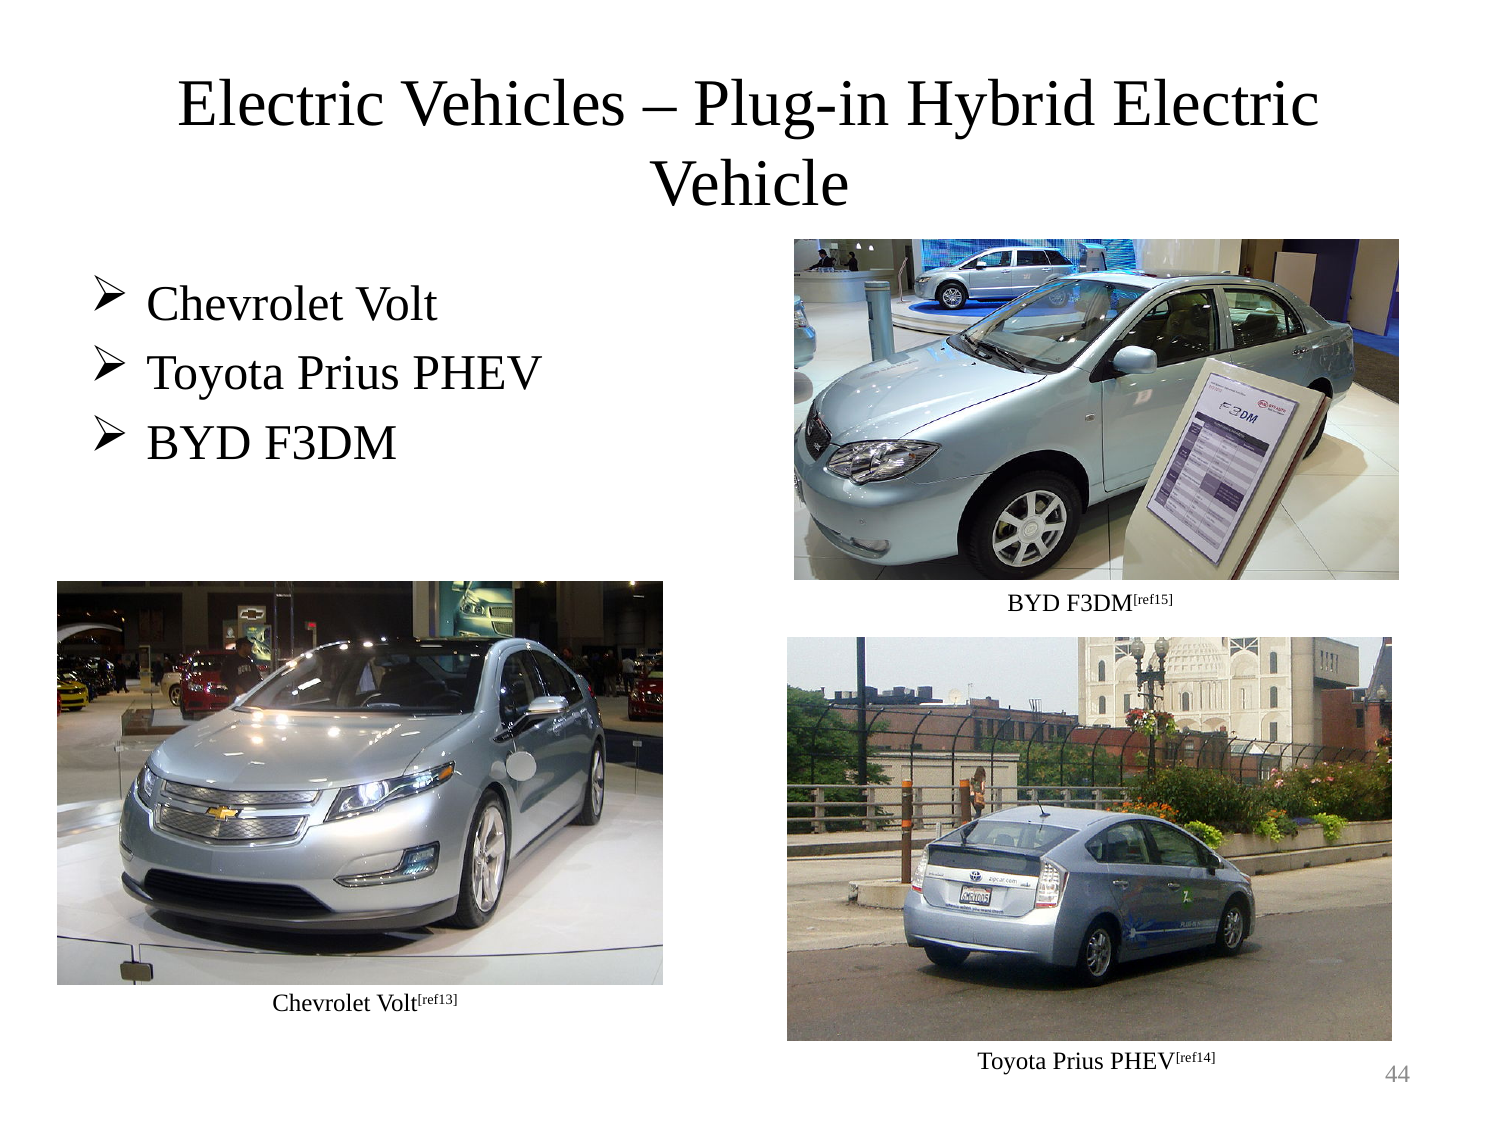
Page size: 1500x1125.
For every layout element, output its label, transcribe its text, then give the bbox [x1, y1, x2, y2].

picture [57, 581, 663, 985]
picture [787, 637, 1393, 1041]
text_box Chevrolet Volt[ref13] [139, 993, 590, 1025]
picture [794, 239, 1400, 580]
text_box BYD F3DM[ref15] [865, 588, 1316, 625]
title Electric Vehicles – Plug-in Hybrid Electric Vehicle [75, 45, 1425, 233]
text_box Toyota Prius PHEV[ref14] [871, 1049, 1074, 1083]
list Chevrolet Volt Toyota Prius PHEV BYD F3DM [75, 262, 1425, 1005]
slide_number 44 [1074, 1042, 1425, 1103]
